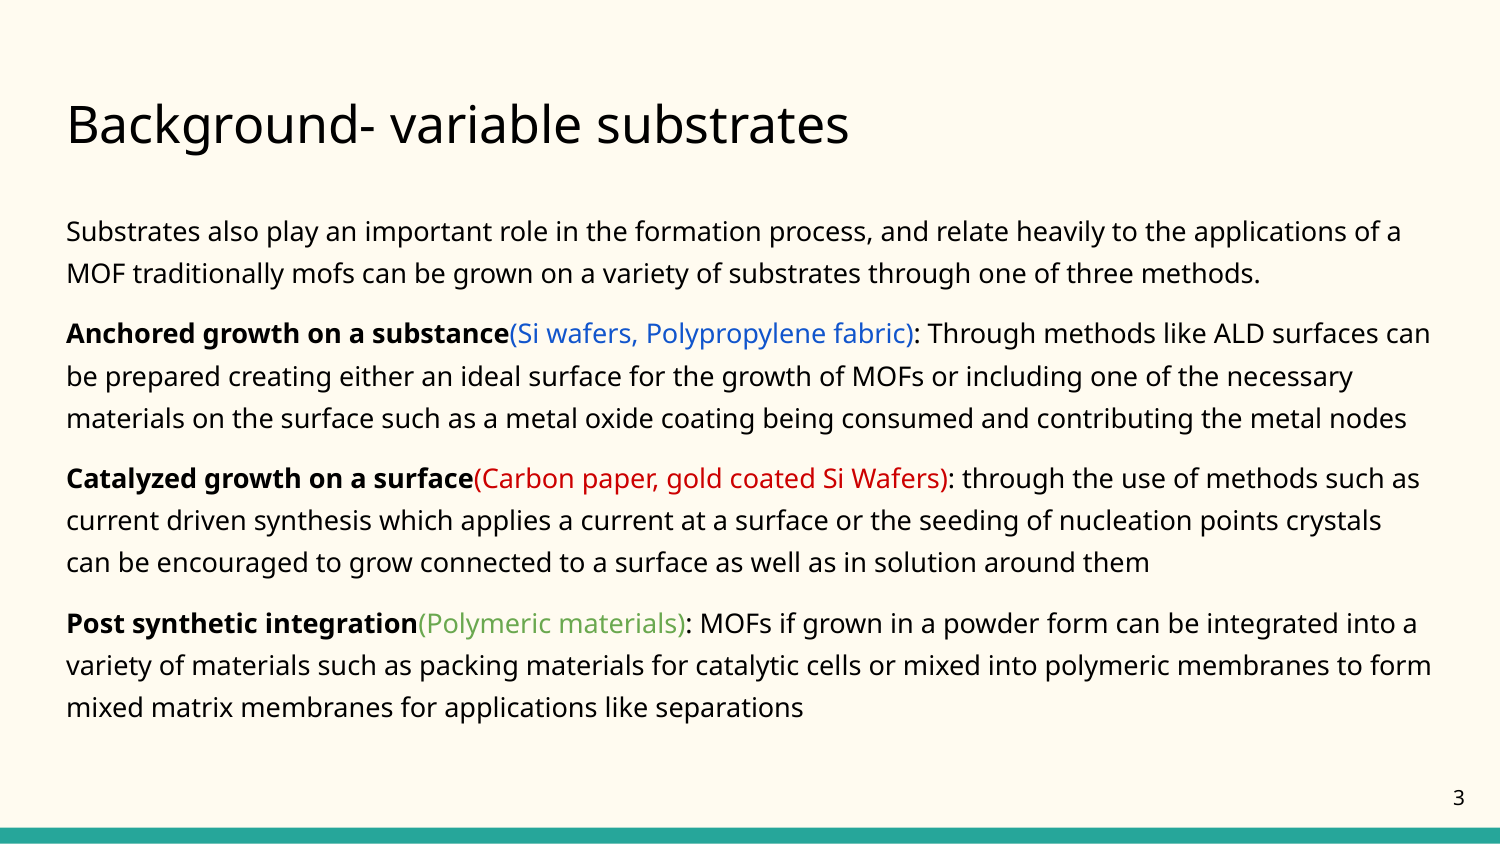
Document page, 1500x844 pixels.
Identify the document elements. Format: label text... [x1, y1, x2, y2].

title Background- variable substrates [51, 72, 1449, 174]
list Substrates also play an important role in the formation process, and relate heavily to the applications of a MOF traditionally mofs can be grown on a variety of substrates through one of three methods. Anchored growth on a substance(Si wafers, Polypropylene fabric): Through methods like ALD surfaces can be prepared creating either an ideal surface for the growth of MOFs or including one of the necessary materials on the surface such as a metal oxide coating being consumed and contributing the metal nodes Catalyzed growth on a surface(Carbon paper, gold coated Si Wafers): through the use of methods such as current driven synthesis which applies a current at a surface or the seeding of nucleation points crystals can be encouraged to grow connected to a surface as well as in solution around them Post synthetic integration(Polymeric materials): MOFs if grown in a powder form can be integrated into a variety of materials such as packing materials for catalytic cells or mixed into polymeric membranes to form mixed matrix membranes for applications like separations [51, 192, 1449, 750]
slide_number ‹#› [1389, 764, 1480, 830]
